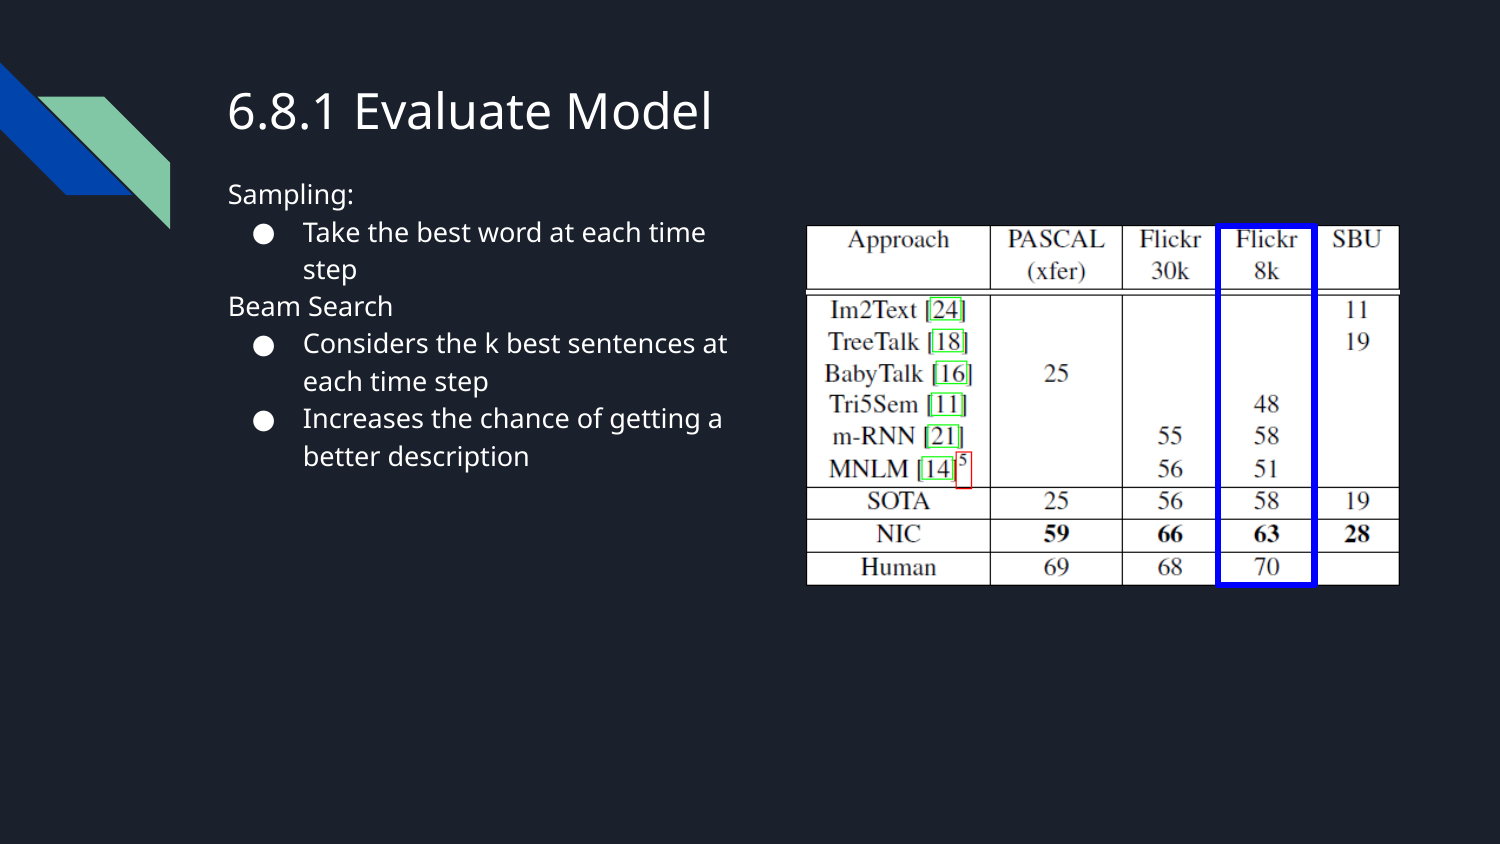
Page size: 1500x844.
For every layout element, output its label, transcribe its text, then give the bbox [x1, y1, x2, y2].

list Sampling: Take the best word at each time step Beam Search Considers the k best sentences at each time step Increases the chance of getting a better description [212, 157, 772, 720]
picture [806, 225, 1400, 586]
title 6.8.1 Evaluate Model [212, 64, 1368, 215]
